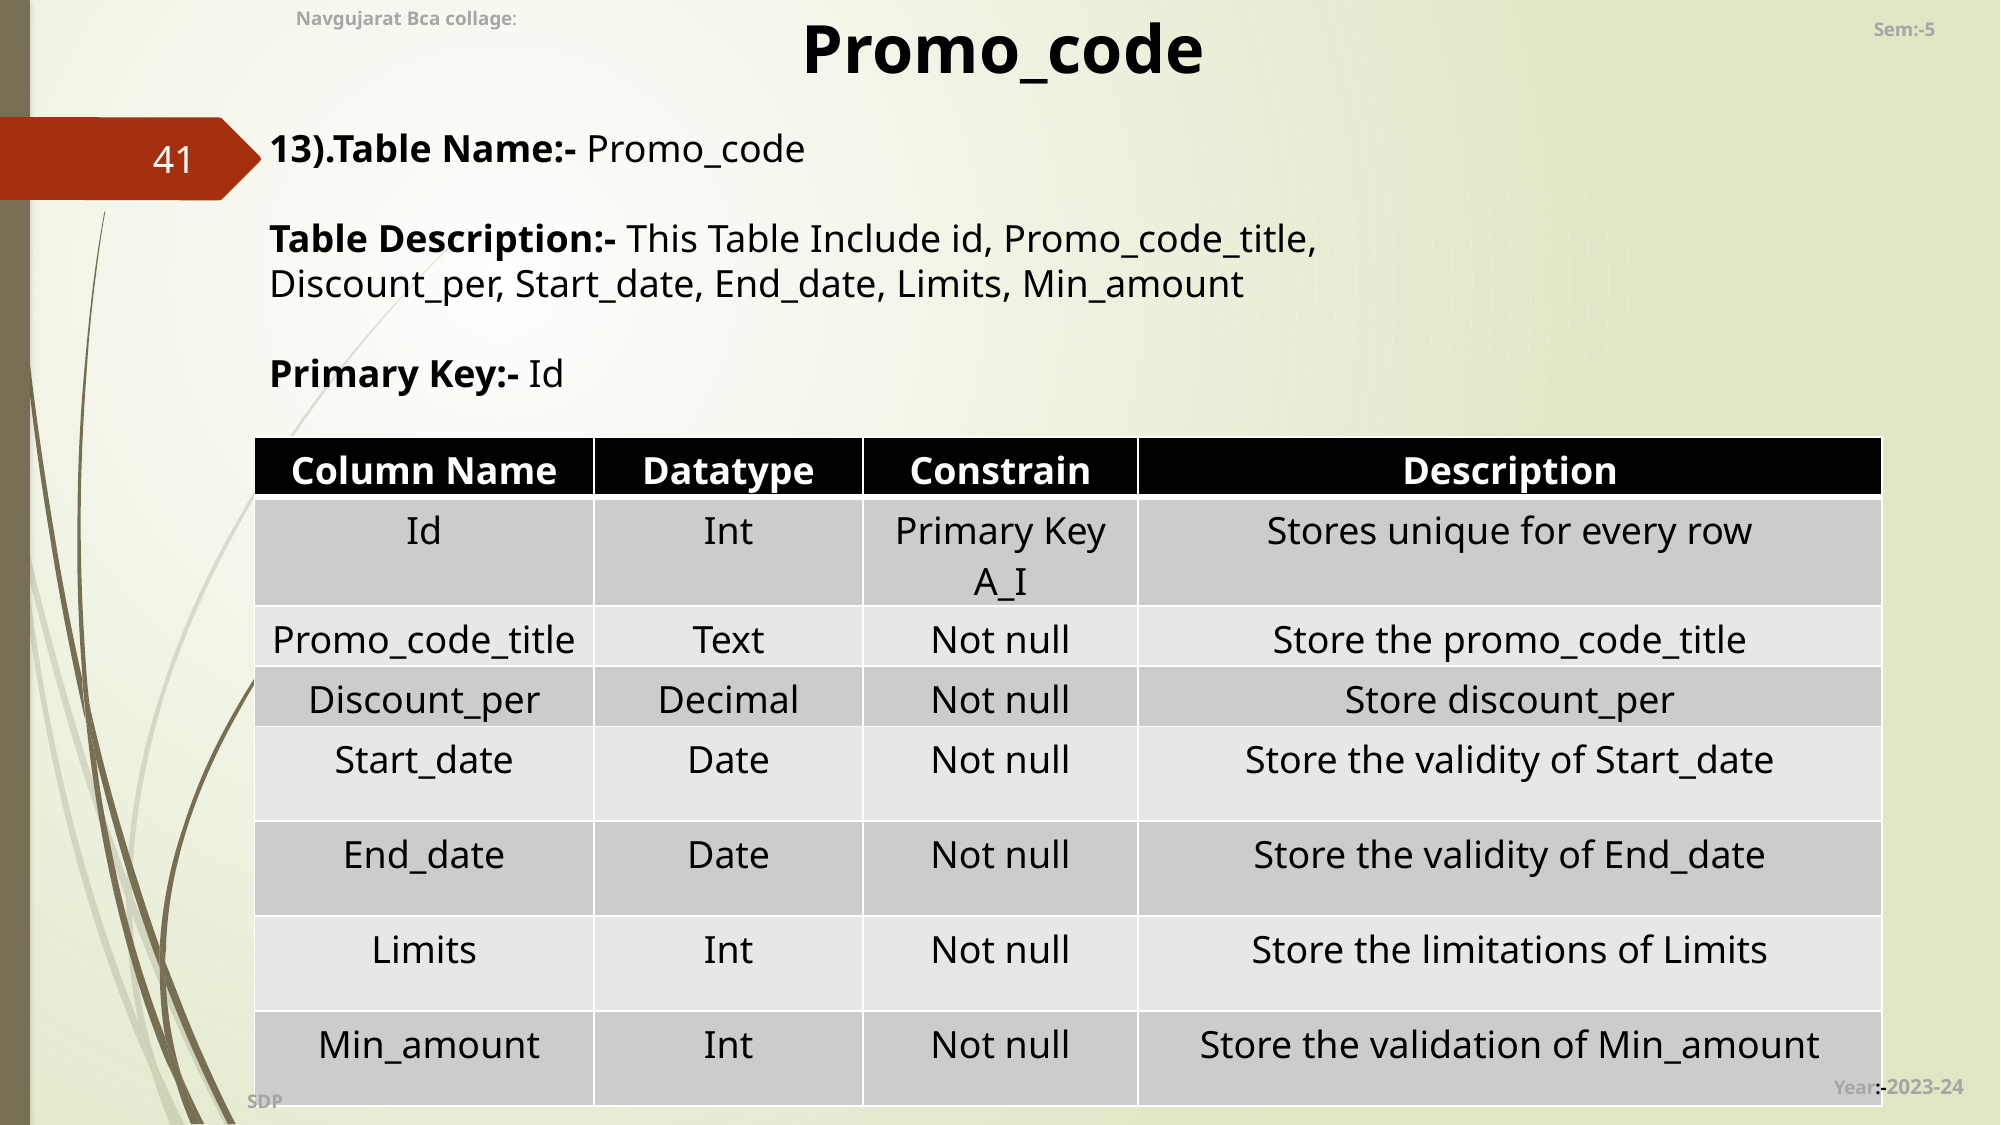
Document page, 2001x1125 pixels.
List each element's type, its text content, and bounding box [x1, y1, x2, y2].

table_cell Not null [864, 917, 1137, 1010]
table_cell Decimal [595, 667, 862, 726]
table_cell Start_date [255, 727, 593, 820]
table_cell Not null [864, 1012, 1137, 1082]
table_cell Limits [255, 917, 593, 1010]
table_cell Discount_per [255, 667, 593, 726]
text_box Navgujarat Bca collage: [280, 0, 581, 49]
table_header Datatype [595, 438, 862, 494]
table_cell Not null [864, 727, 1137, 820]
text_box Sem:-5 [1858, 0, 2000, 60]
table_cell Not null [864, 822, 1137, 915]
text_box Year:-2023-24 [1818, 1056, 1984, 1117]
table_cell Min_amount [255, 1012, 593, 1082]
table_cell Store the validity of End_date [1139, 822, 1881, 915]
table_cell Int [595, 500, 862, 605]
table_cell Primary Key A_I [864, 500, 1137, 605]
table_header Description [1139, 438, 1881, 494]
table_cell Date [595, 727, 862, 820]
text_box 13).Table Name:- Promo_code Table Description:- This Table Include id, Promo_code_title, Discount_per, Start_date, End_date, Limits, Min_amount Primary Key:- Id [254, 117, 1470, 436]
table_cell Text [595, 607, 862, 665]
text_box SDP [232, 1082, 1233, 1120]
table_cell Store the limitations of Limits [1139, 917, 1881, 1010]
table_cell Store discount_per [1139, 667, 1881, 726]
table_cell End_date [255, 822, 593, 915]
table_cell Promo_code_title [255, 607, 593, 665]
table_cell Id [255, 500, 593, 605]
table_cell Store the validity of Start_date [1139, 727, 1881, 820]
table_cell Store the validation of Min_amount [1139, 1012, 1881, 1105]
table_cell Int [595, 1012, 862, 1082]
table_cell Store the promo_code_title [1139, 607, 1881, 665]
table_header Constrain [864, 438, 1137, 494]
table_cell Date [595, 822, 862, 915]
text_box Promo_code [786, 0, 1787, 95]
table_cell Stores unique for every row [1139, 500, 1881, 605]
table_cell Int [595, 917, 862, 1010]
table_cell Not null [864, 667, 1137, 726]
table_header Column Name [255, 438, 593, 494]
table_cell Not null [864, 607, 1137, 665]
text_box 41 [138, 128, 1139, 189]
